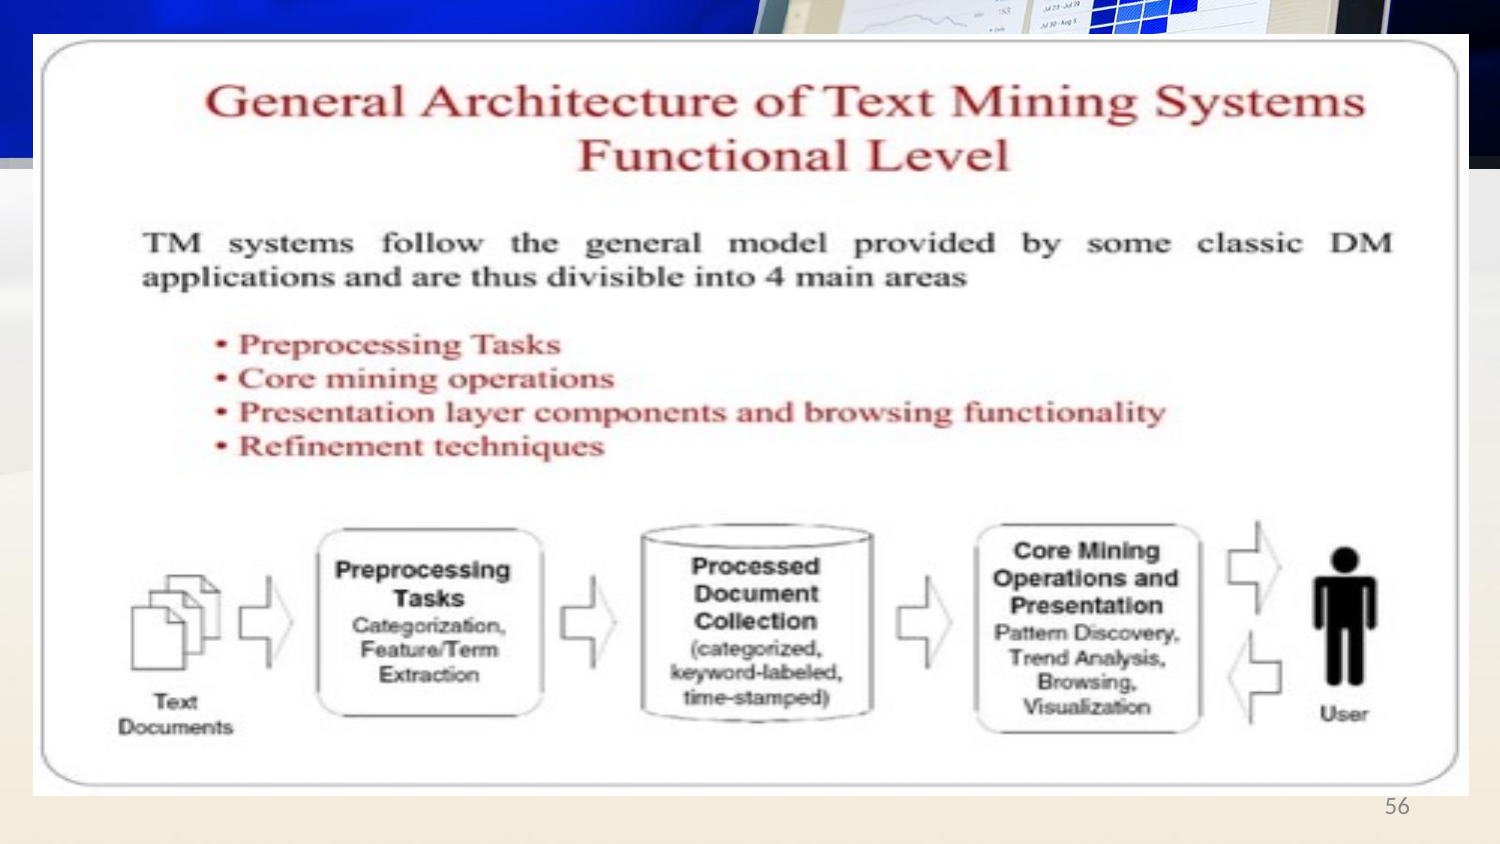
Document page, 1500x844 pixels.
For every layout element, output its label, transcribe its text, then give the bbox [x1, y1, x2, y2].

slide_number ‹#› [1074, 804, 1425, 827]
picture [0, 0, 1500, 844]
